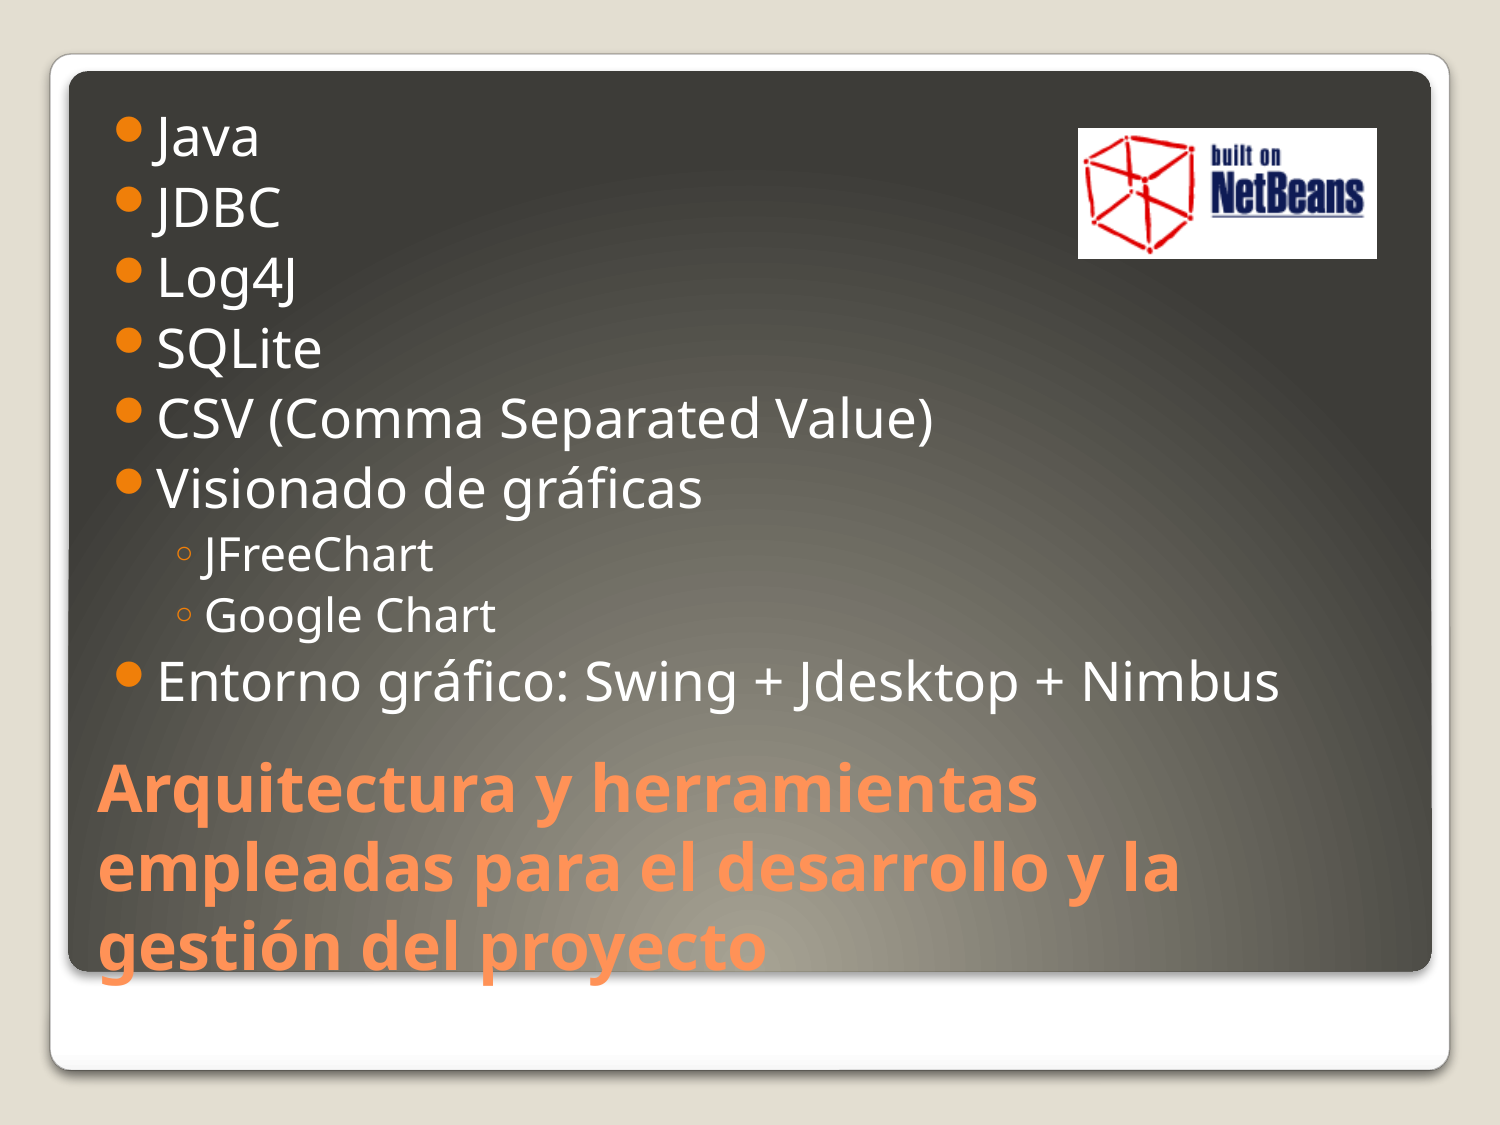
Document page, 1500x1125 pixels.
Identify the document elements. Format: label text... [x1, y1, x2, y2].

list Java JDBC Log4J SQLite CSV (Comma Separated Value) Visionado de gráficas JFreeChart Google Chart Entorno gráfico: Swing + Jdesktop + Nimbus [82, 86, 1425, 727]
title Arquitectura y herramientas empleadas para el desarrollo y la gestión del proyecto [82, 738, 1425, 992]
picture [1078, 128, 1377, 259]
